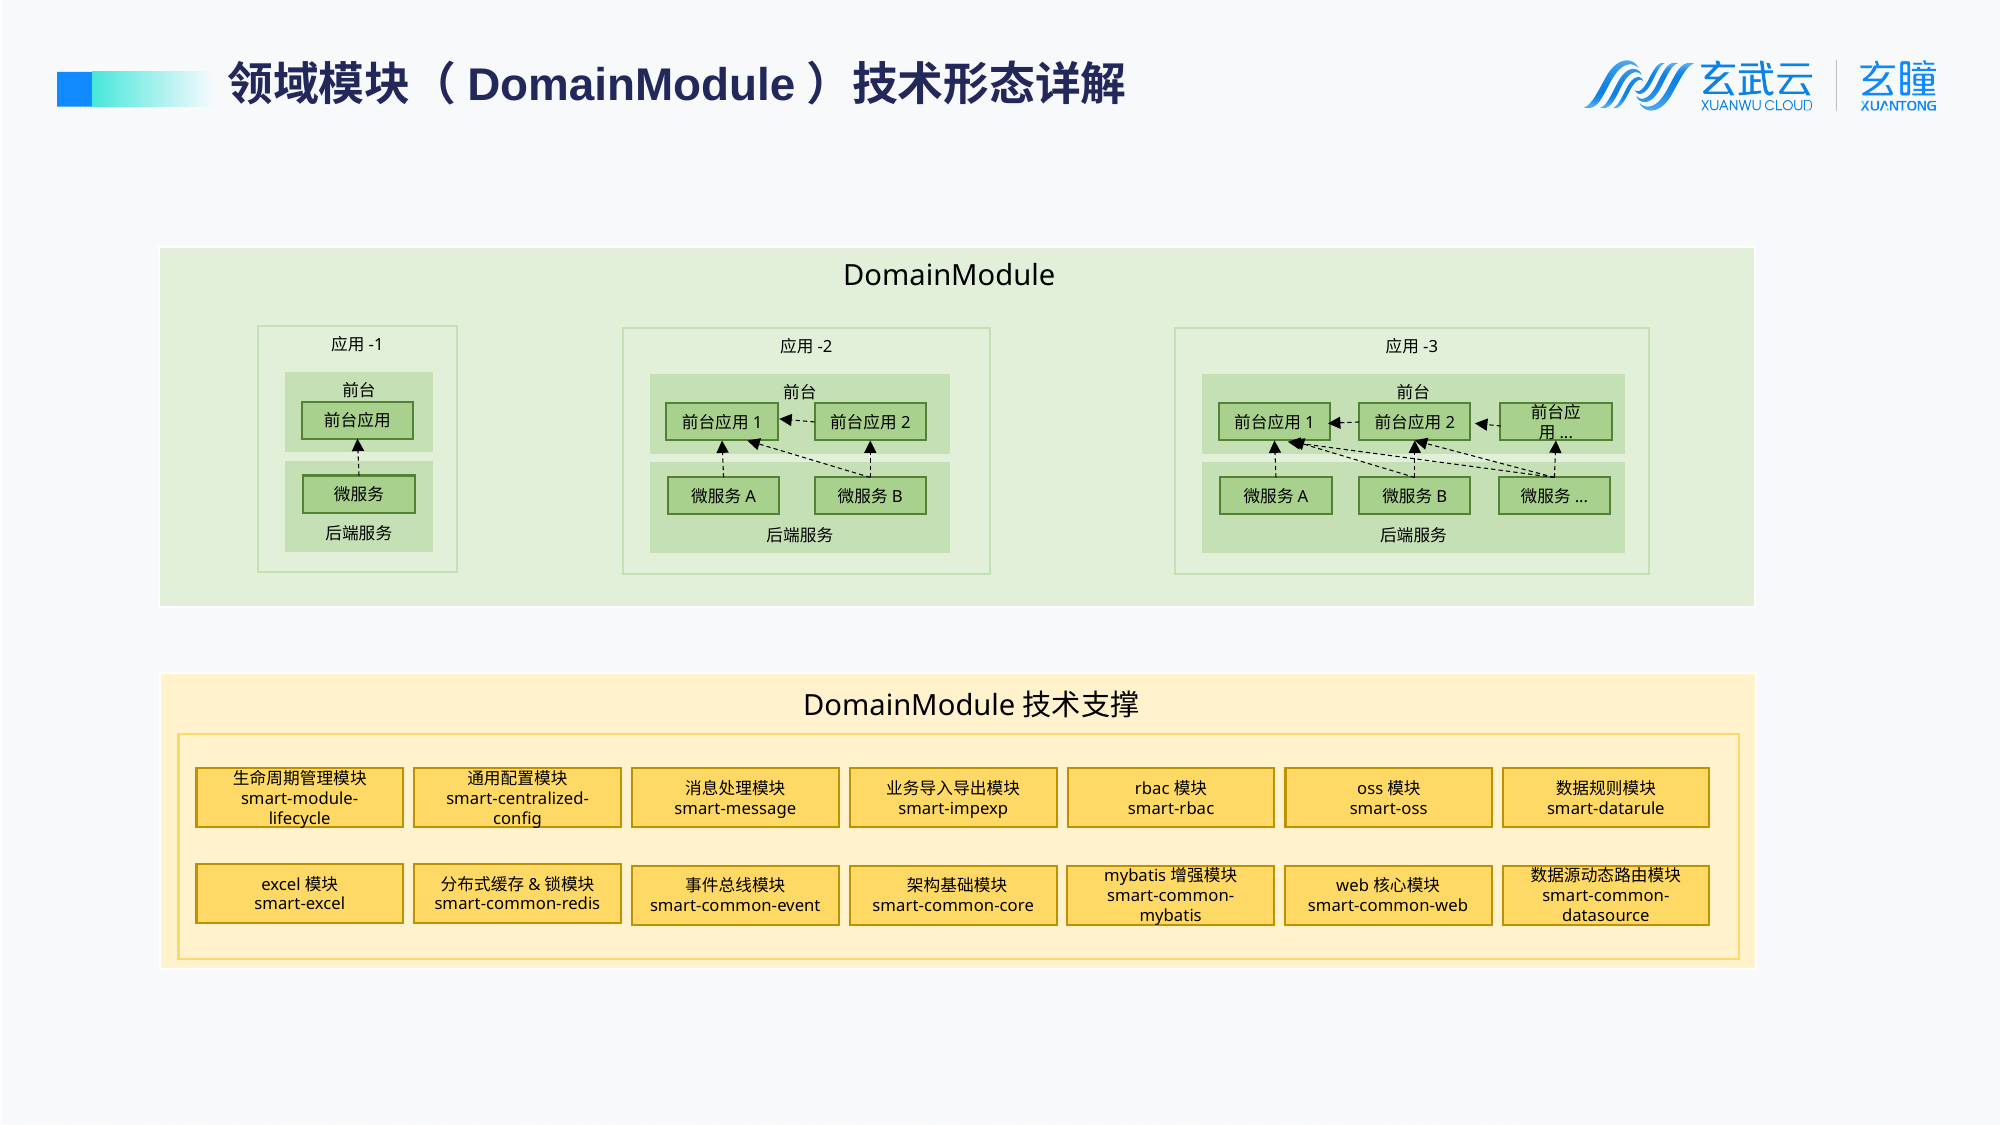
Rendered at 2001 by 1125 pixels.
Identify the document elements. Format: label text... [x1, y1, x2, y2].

text_box 分布式缓存&锁模块 smart-common-redis [414, 863, 621, 923]
text_box 前台 [1203, 374, 1624, 453]
text_box 微服务A [1220, 477, 1332, 515]
text_box 后端服务 [286, 461, 432, 551]
text_box 通用配置模块 smart-centralized-config [414, 768, 621, 828]
text_box 生命周期管理模块 smart-module-lifecycle [196, 768, 404, 828]
text_box 微服务B [1359, 478, 1471, 515]
text_box 事件总线模块 smart-common-event [632, 865, 839, 925]
text_box 微服务 [303, 475, 415, 513]
text_box 应用-2 [622, 328, 990, 575]
text_box 业务导入导出模块 smart-impexp [849, 768, 1057, 828]
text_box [1474, 423, 1501, 427]
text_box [1287, 441, 1414, 478]
text_box excel模块 smart-excel [196, 863, 404, 923]
text_box 后端服务 [650, 463, 949, 553]
text_box DomainModule技术支撑 [788, 678, 1207, 729]
text_box web核心模块 smart-common-web [1284, 865, 1492, 925]
text_box 前台 [650, 374, 949, 453]
text_box [158, 246, 1756, 608]
text_box 数据规则模块 smart-datarule [1502, 768, 1710, 828]
text_box 微服务... [1498, 477, 1611, 515]
text_box 前台应用 [301, 401, 414, 439]
text_box 前台应用1 [1218, 403, 1331, 441]
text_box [779, 418, 815, 422]
text_box 前台应用... [1500, 403, 1612, 441]
text_box 消息处理模块 smart-message [632, 768, 839, 828]
text_box 微服务B [814, 477, 926, 515]
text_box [1414, 440, 1555, 478]
text_box 微服务A [667, 477, 780, 515]
text_box mybatis增强模块 smart-common-mybatis [1067, 865, 1275, 925]
text_box 后端服务 [1203, 463, 1624, 553]
text_box 数据源动态路由模块 smart-common-datasource [1502, 865, 1710, 925]
text_box 领域模块（DomainModule）技术形态详解 [212, 47, 1518, 117]
text_box 前台 [286, 372, 432, 451]
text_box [747, 440, 871, 478]
text_box 前台应用2 [1359, 403, 1471, 440]
text_box [159, 672, 1756, 969]
picture [0, 0, 2000, 1125]
text_box rbac模块 smart-rbac [1067, 768, 1275, 828]
text_box 应用-3 [1174, 328, 1649, 575]
text_box 前台应用2 [814, 403, 926, 441]
text_box 应用-1 [257, 326, 457, 573]
text_box 架构基础模块 smart-common-core [849, 865, 1057, 925]
text_box DomainModule [828, 248, 1204, 299]
text_box oss模块 smart-oss [1285, 768, 1493, 828]
text_box 前台应用1 [666, 403, 778, 441]
text_box [178, 734, 1740, 960]
